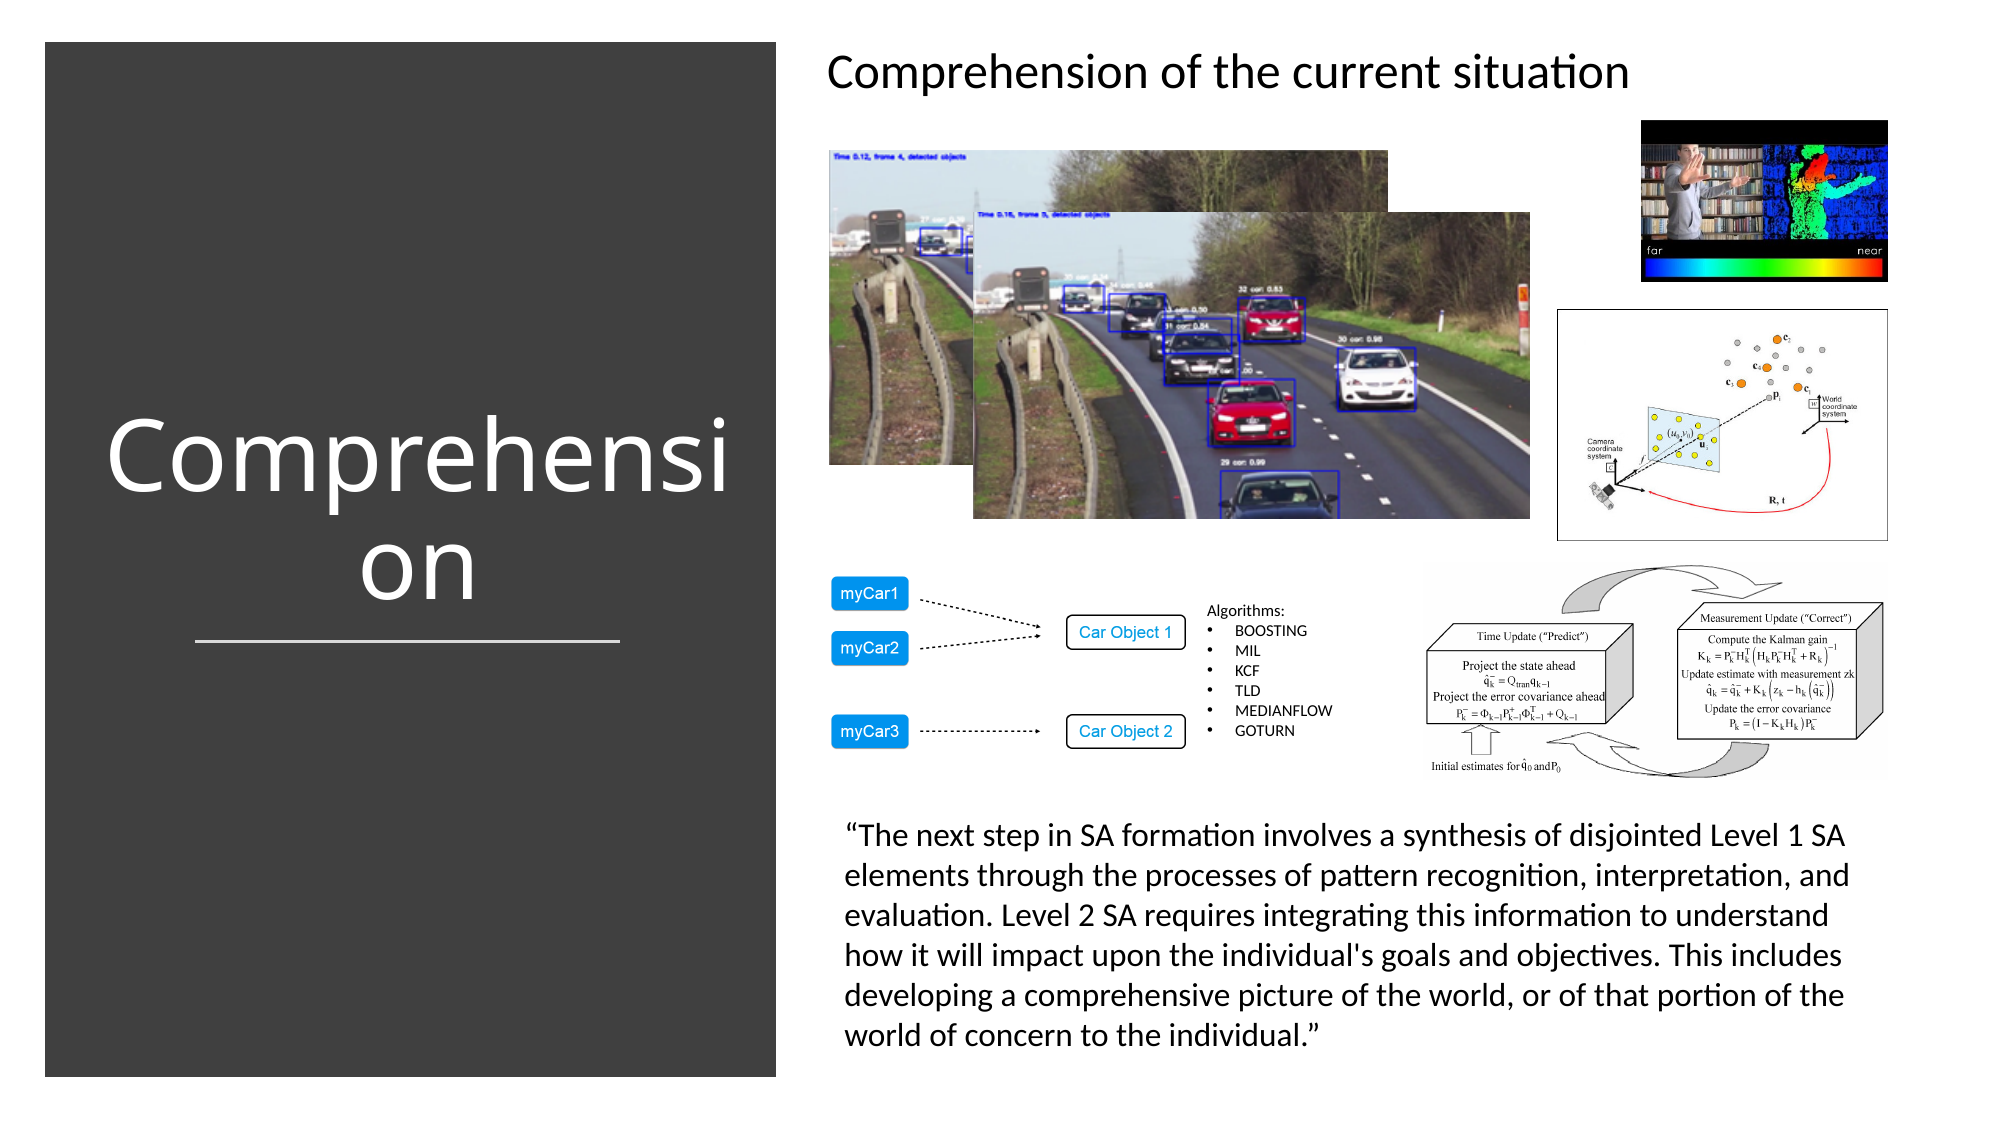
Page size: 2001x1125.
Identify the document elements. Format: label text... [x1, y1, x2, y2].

picture [829, 575, 1188, 752]
text_box Algorithms: BOOSTING MIL KCF TLD MEDIANFLOW GOTURN [1192, 592, 1349, 748]
text_box Comprehension [82, 149, 756, 629]
picture [1423, 562, 1888, 780]
picture [1641, 120, 1888, 282]
text_box “The next step in SA formation involves a synthesis of disjointed Level 1 SA elements through the processes of pattern recognition, interpretation, and evaluation. Level 2 SA requires integrating this information to understand how it will impact upon the individual's goals and objectives. This includes developing a comprehensive picture of the world, or of that portion of the world of concern to the individual.” [829, 806, 1906, 1061]
picture [829, 150, 1530, 519]
text_box [54, 52, 767, 1067]
list Comprehension of the current situation [812, 38, 1906, 126]
picture [1557, 309, 1888, 542]
